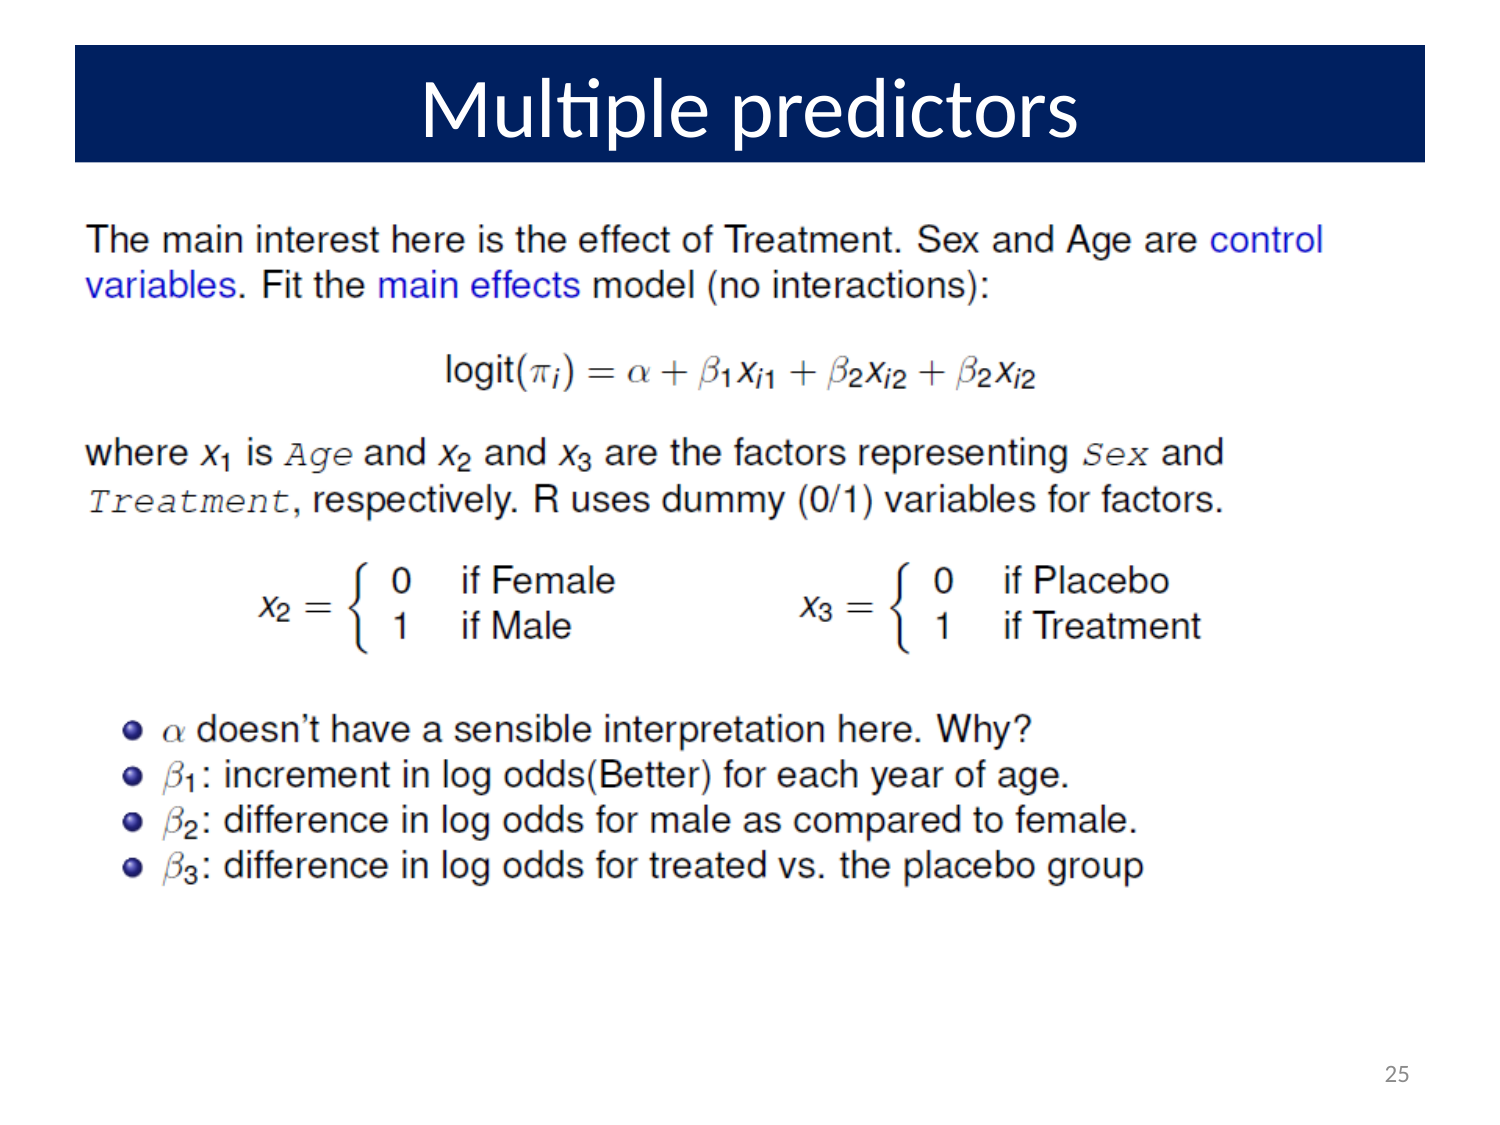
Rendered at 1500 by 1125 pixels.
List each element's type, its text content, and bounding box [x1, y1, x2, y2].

title Multiple predictors [75, 45, 1425, 163]
slide_number 25 [1074, 1042, 1425, 1103]
picture [79, 220, 1421, 905]
